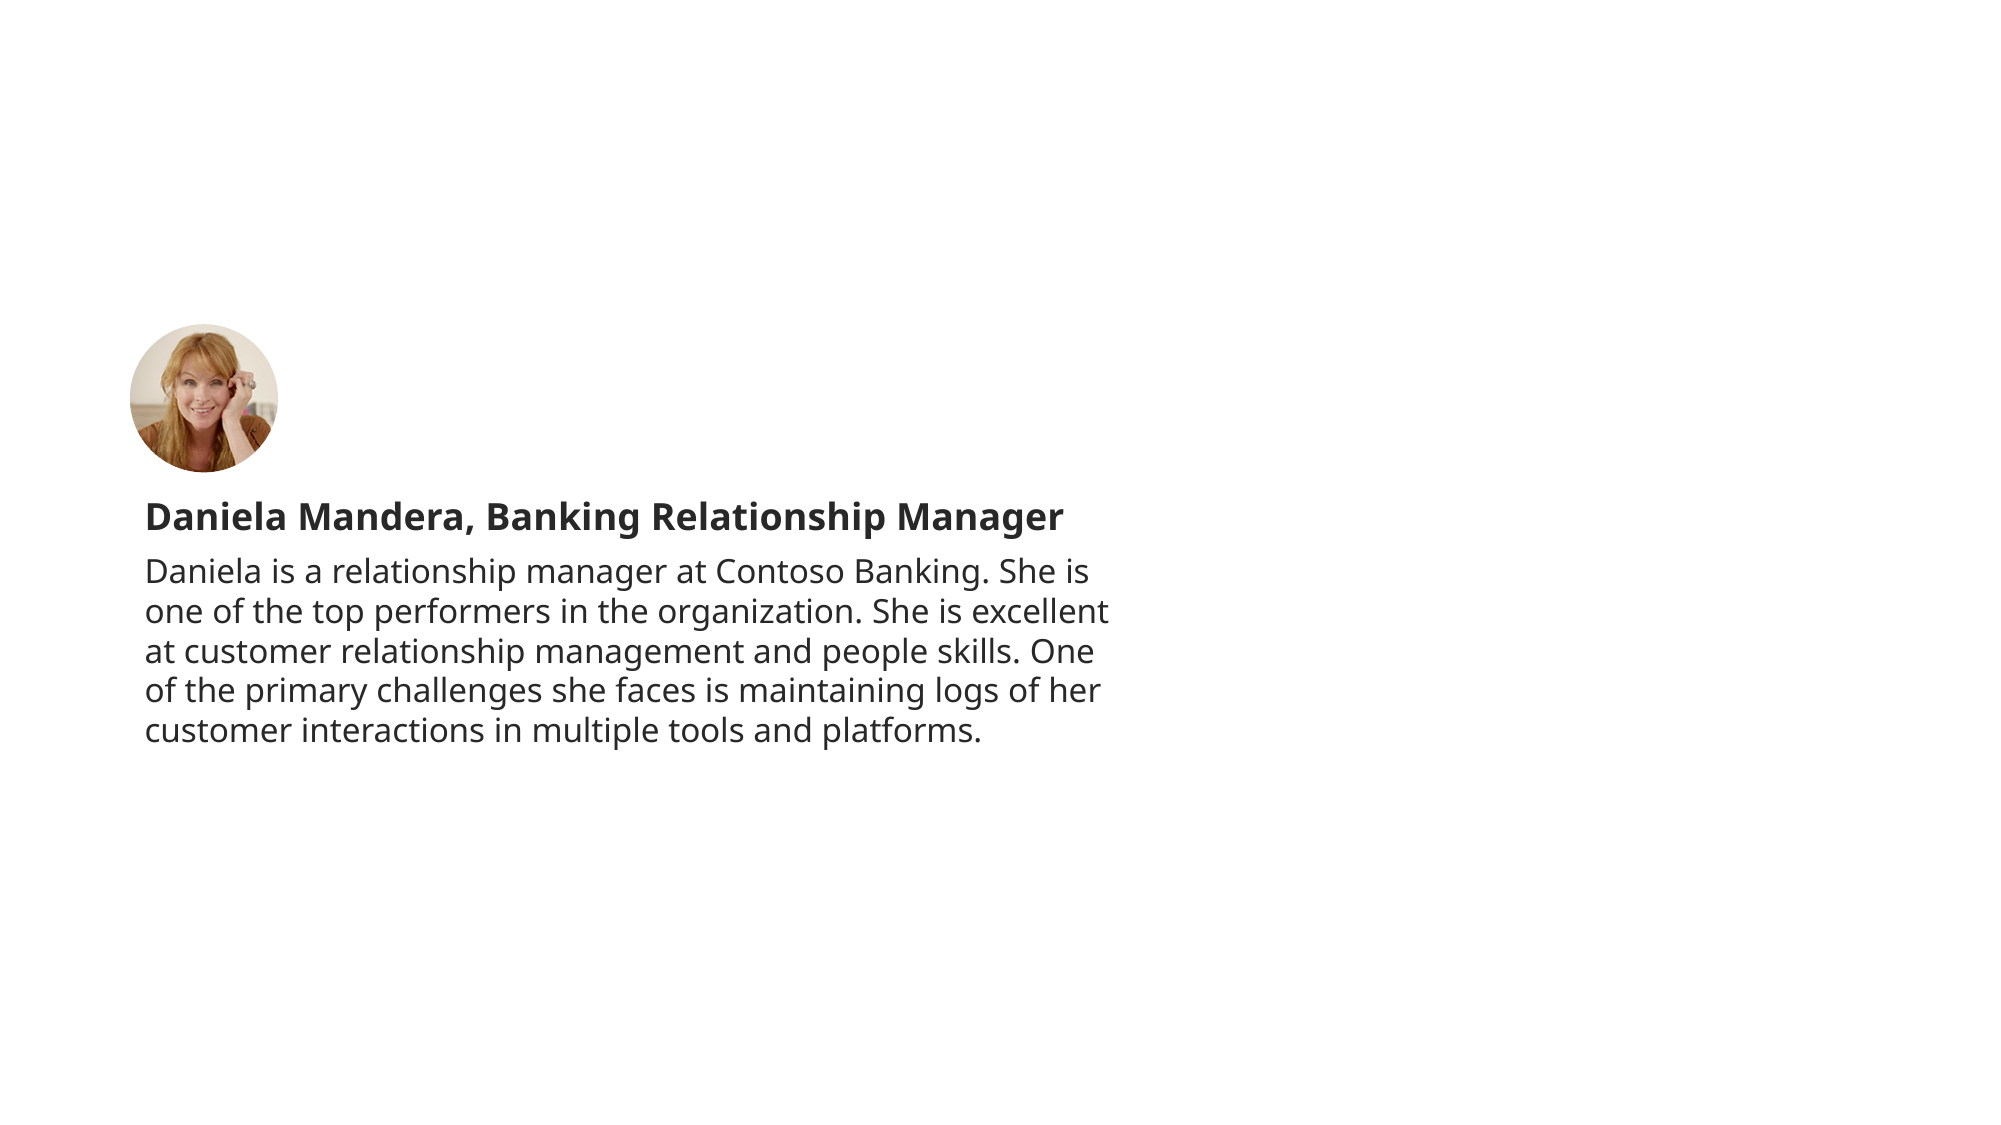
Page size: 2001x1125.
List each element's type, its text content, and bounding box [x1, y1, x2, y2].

text_box [128, 323, 279, 474]
text_box Daniela Mandera, Banking Relationship Manager Daniela is a relationship manager at Contoso Banking. She is one of the top performers in the organization. She is excellent at customer relationship management and people skills. One of the primary challenges she faces is maintaining logs of her customer interactions in multiple tools and platforms. [129, 485, 1132, 757]
